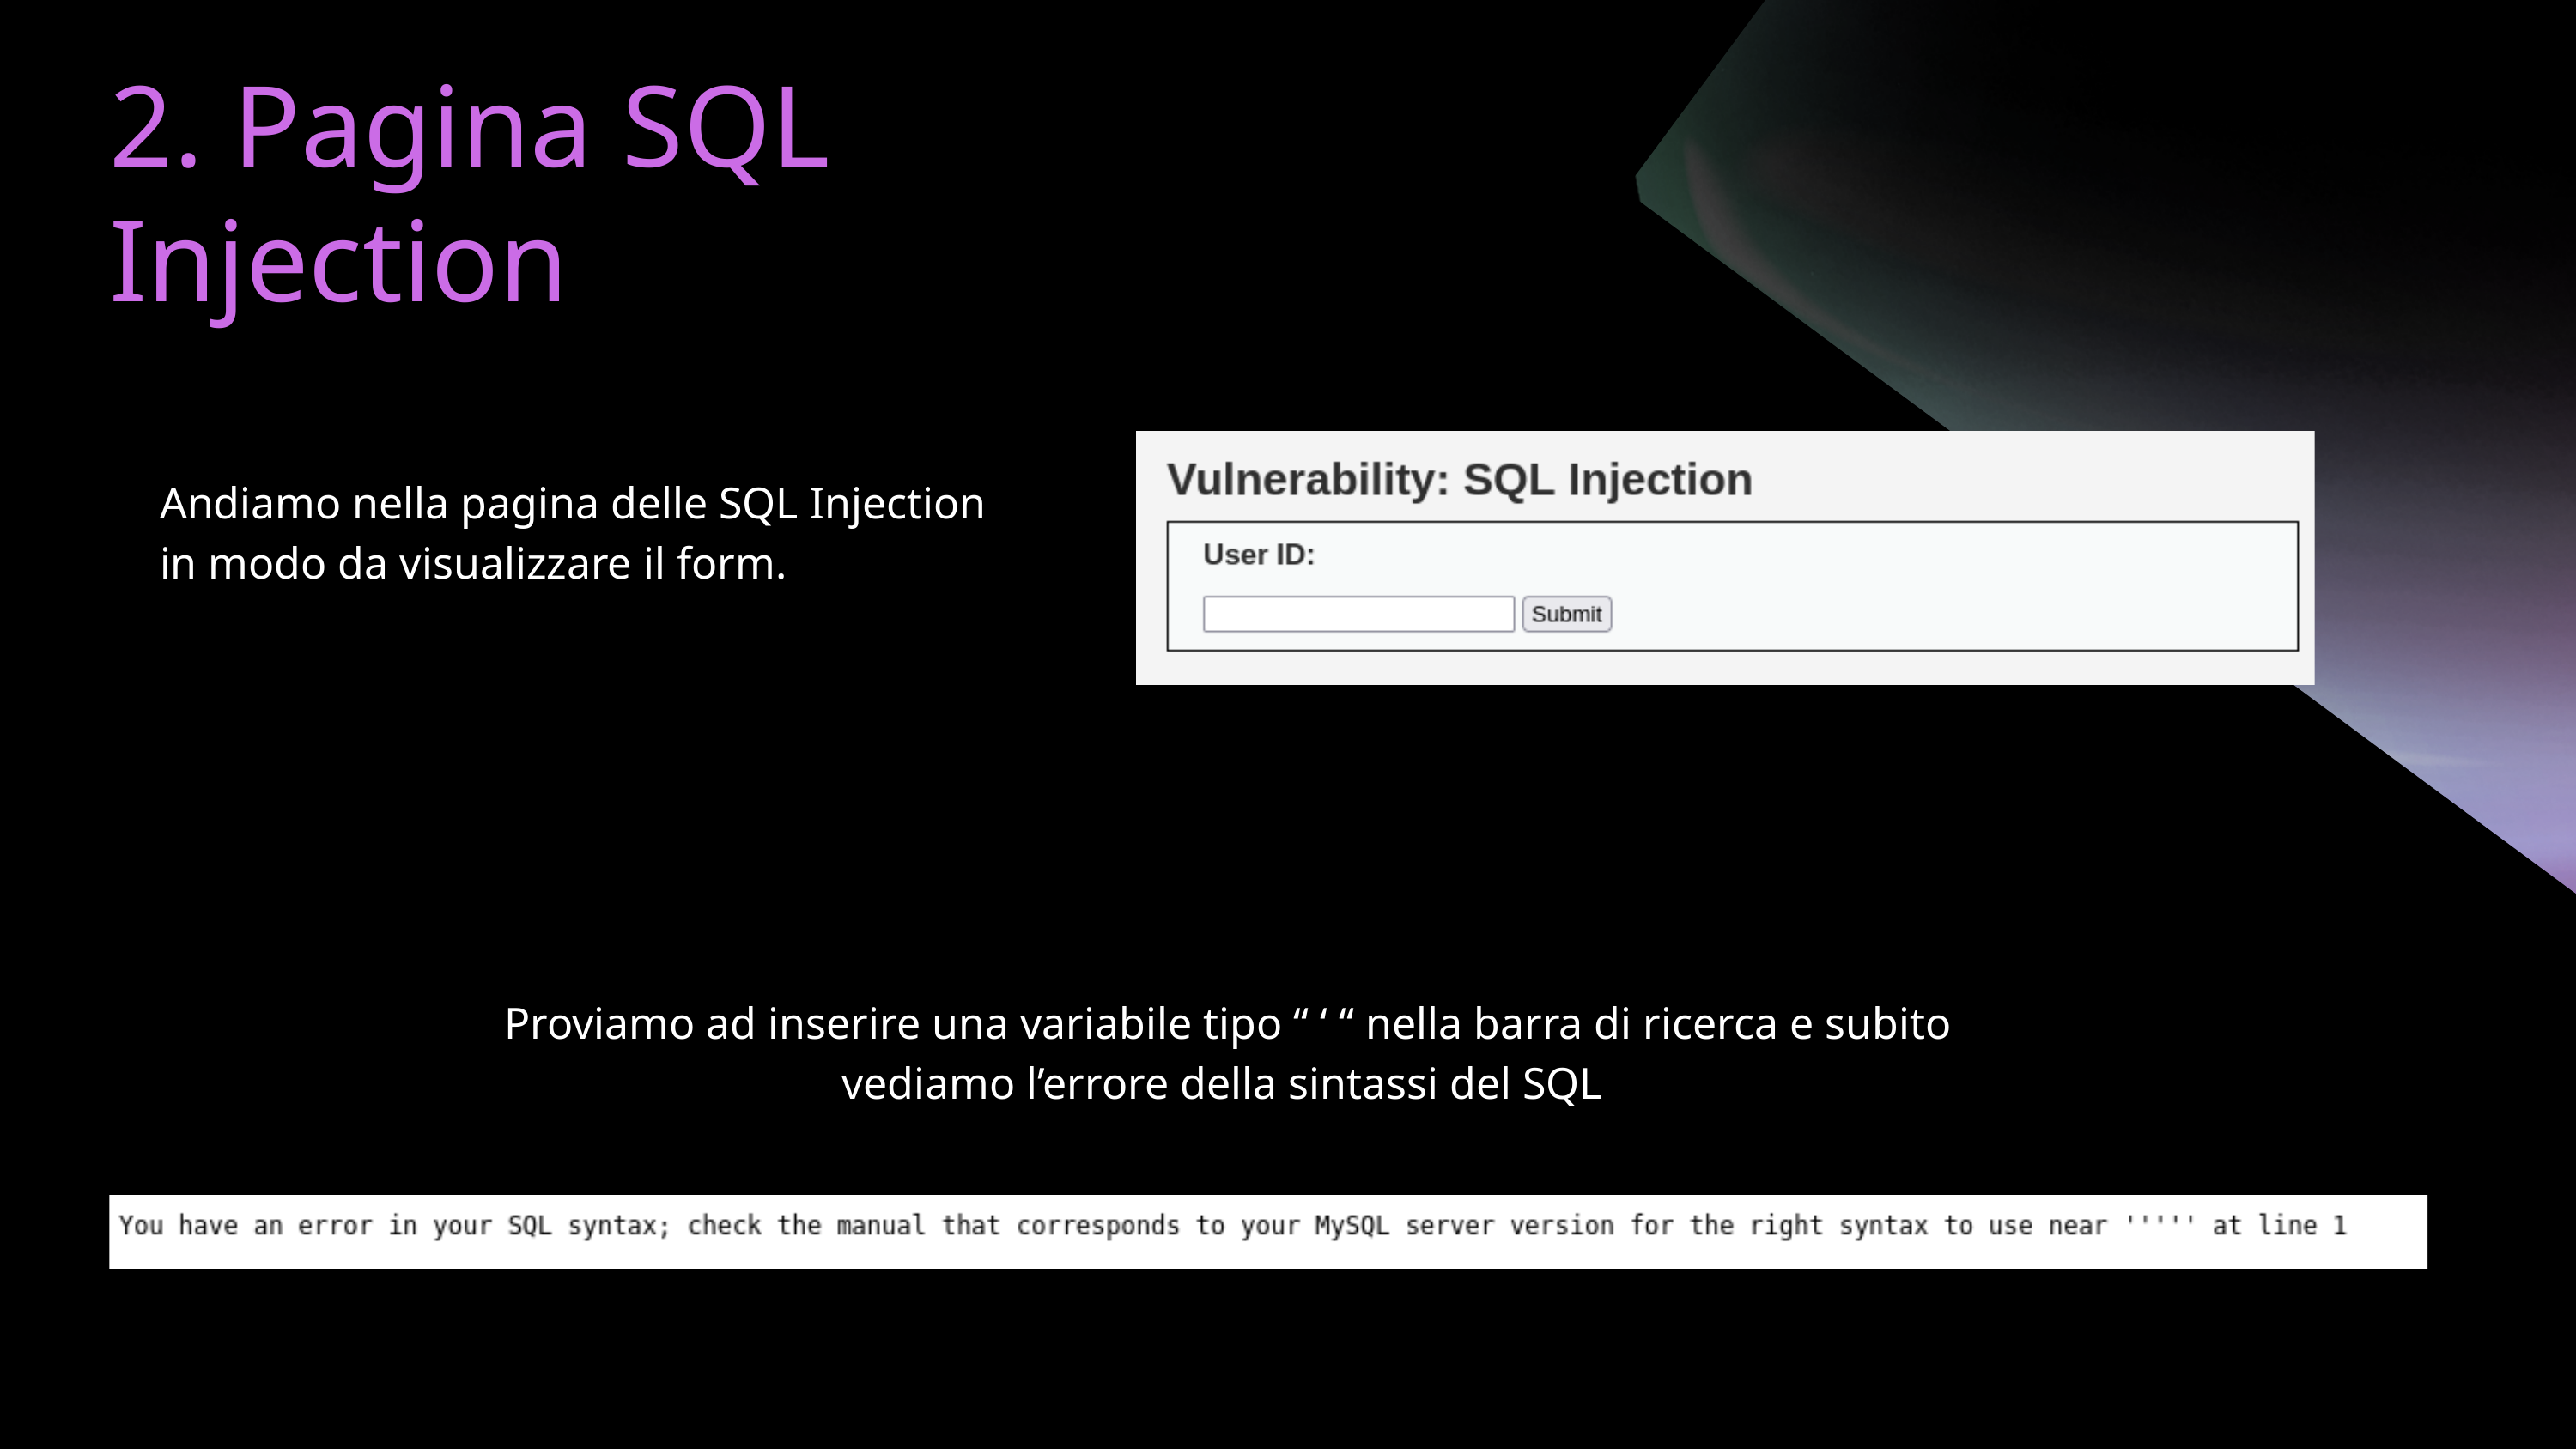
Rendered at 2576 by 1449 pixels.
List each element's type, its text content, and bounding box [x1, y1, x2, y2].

text_box Andiamo nella pagina delle SQL Injection in modo da visualizzare il form. [160, 467, 1011, 588]
text_box [1135, 431, 2315, 685]
text_box [109, 1195, 2428, 1269]
text_box [1625, 0, 2576, 894]
text_box Proviamo ad inserire una variabile tipo “ ‘ “ nella barra di ricerca e subito vediamo l’errore della sintassi del SQL [423, 987, 2032, 1108]
text_box 2. Pagina SQL Injection [109, 54, 1061, 324]
